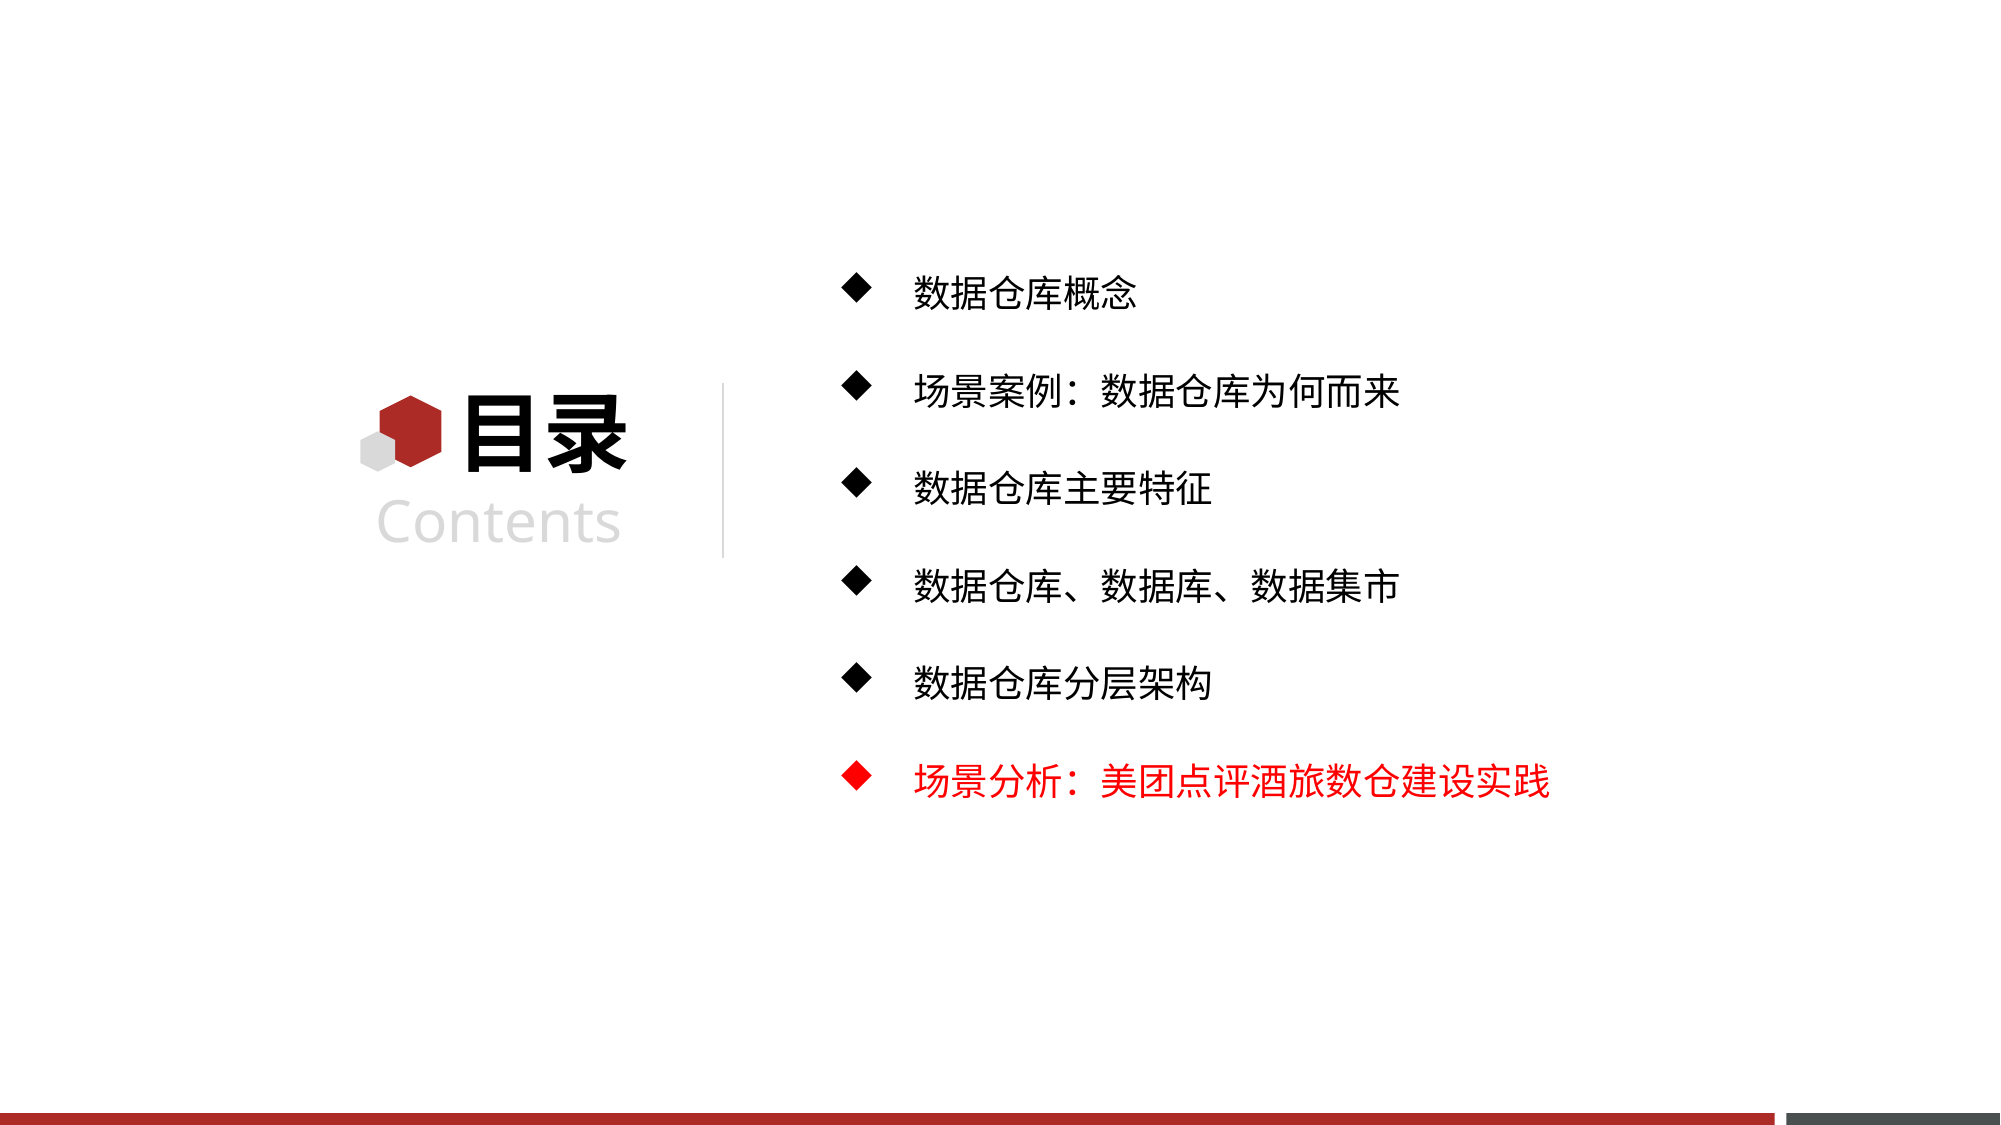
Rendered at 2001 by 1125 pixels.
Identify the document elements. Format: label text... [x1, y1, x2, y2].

list 数据仓库概念 场景案例：数据仓库为何而来 数据仓库主要特征 数据仓库、数据库、数据集市 数据仓库分层架构 场景分析：美团点评酒旅数仓建设实践 [823, 165, 1804, 864]
